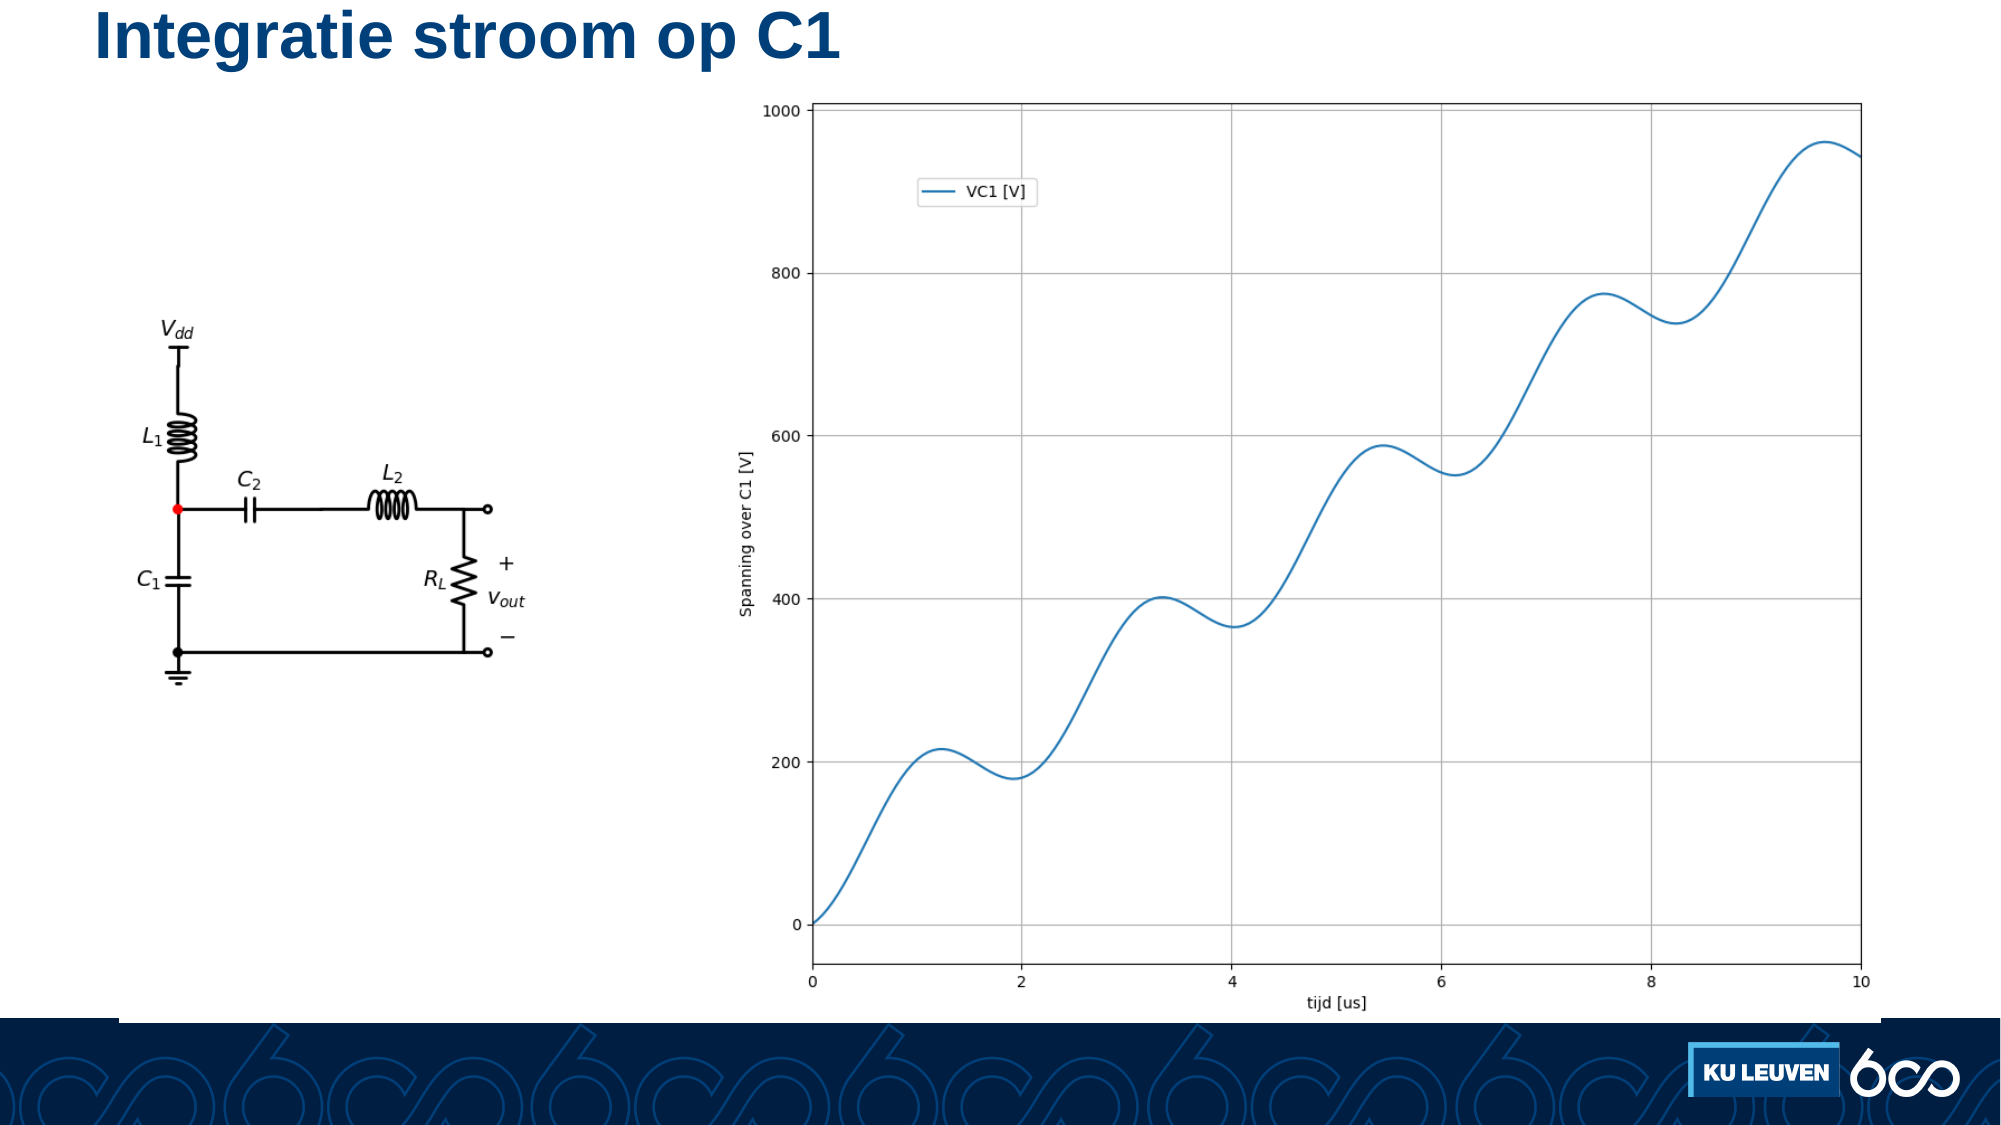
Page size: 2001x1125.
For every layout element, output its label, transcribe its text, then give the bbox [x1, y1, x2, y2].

title Integratie stroom op C1 [94, 0, 1906, 108]
picture [0, 92, 2001, 1125]
